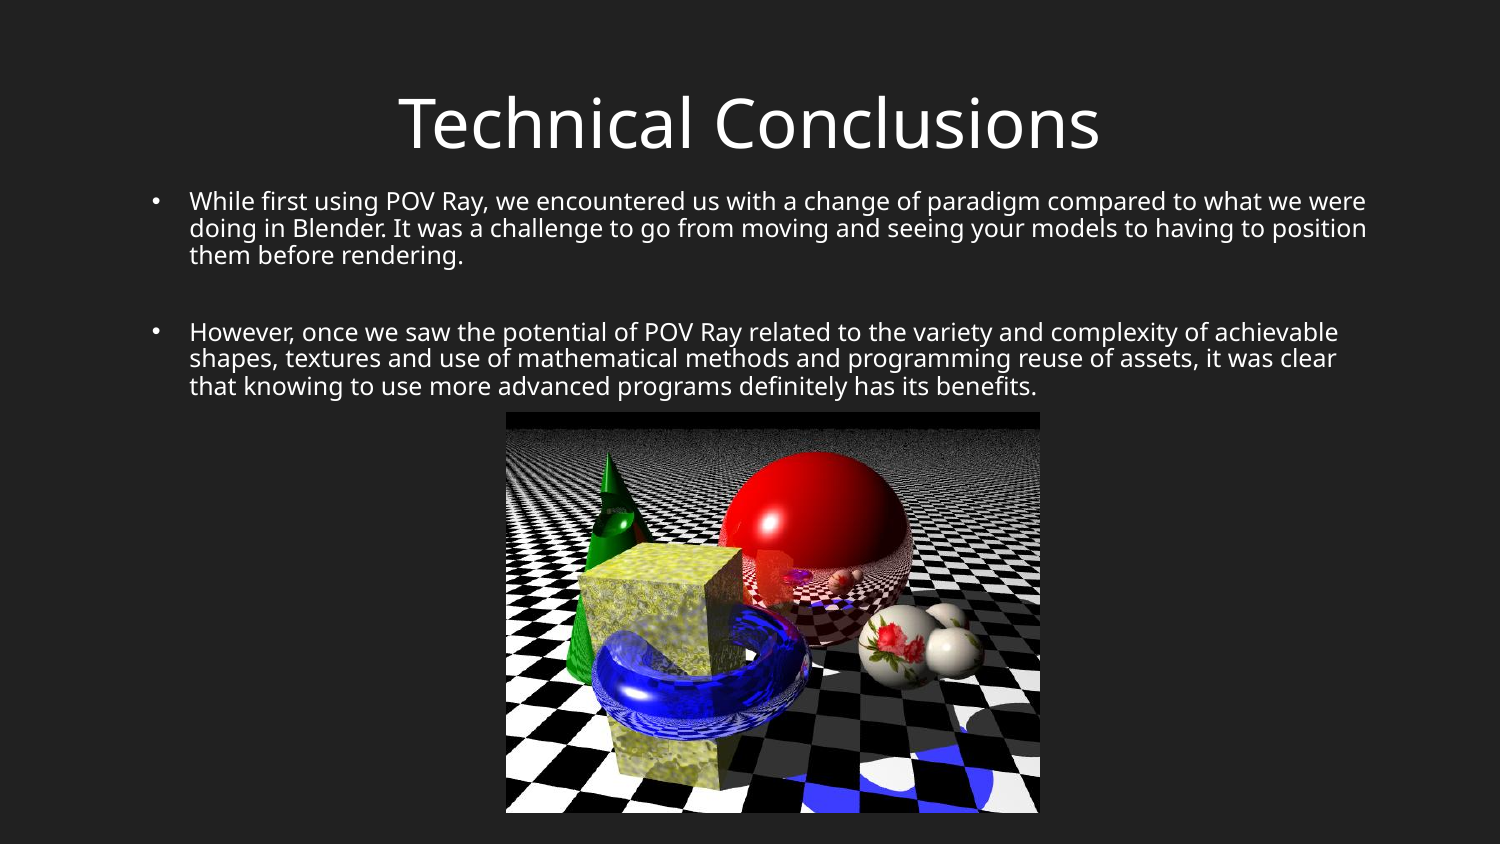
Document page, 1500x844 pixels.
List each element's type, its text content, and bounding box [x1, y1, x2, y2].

title Technical Conclusions [103, 44, 1397, 183]
list While first using POV Ray, we encountered us with a change of paradigm compared to what we were doing in Blender. It was a challenge to go from moving and seeing your models to having to position them before rendering. However, once we saw the potential of POV Ray related to the variety and complexity of achievable shapes, textures and use of mathematical methods and programming reuse of assets, it was clear that knowing to use more advanced programs definitely has its benefits. [103, 183, 1397, 760]
picture [506, 412, 1040, 813]
